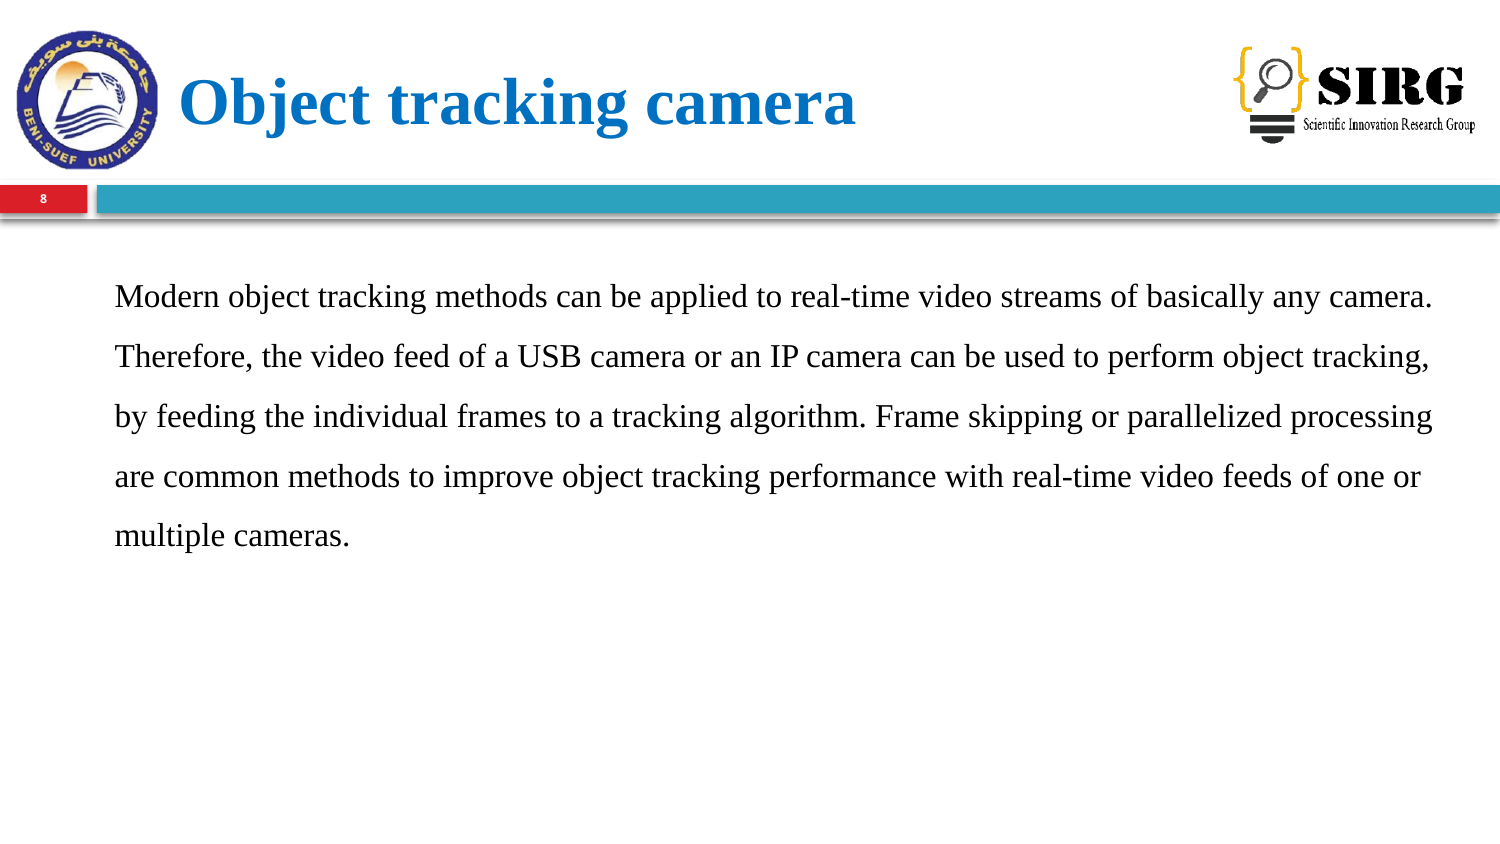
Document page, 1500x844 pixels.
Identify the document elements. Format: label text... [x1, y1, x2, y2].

picture [15, 29, 160, 173]
picture [1199, 0, 1500, 200]
text_box Modern object tracking methods can be applied to real-time video streams of basically any camera. Therefore, the video feed of a USB camera or an IP camera can be used to perform object tracking, by feeding the individual frames to a tracking algorithm. Frame skipping or parallelized processing are common methods to improve object tracking performance with real-time video feeds of one or multiple cameras. [99, 246, 1463, 601]
text_box Object tracking camera [163, 46, 1139, 146]
slide_number 8 [0, 184, 88, 215]
